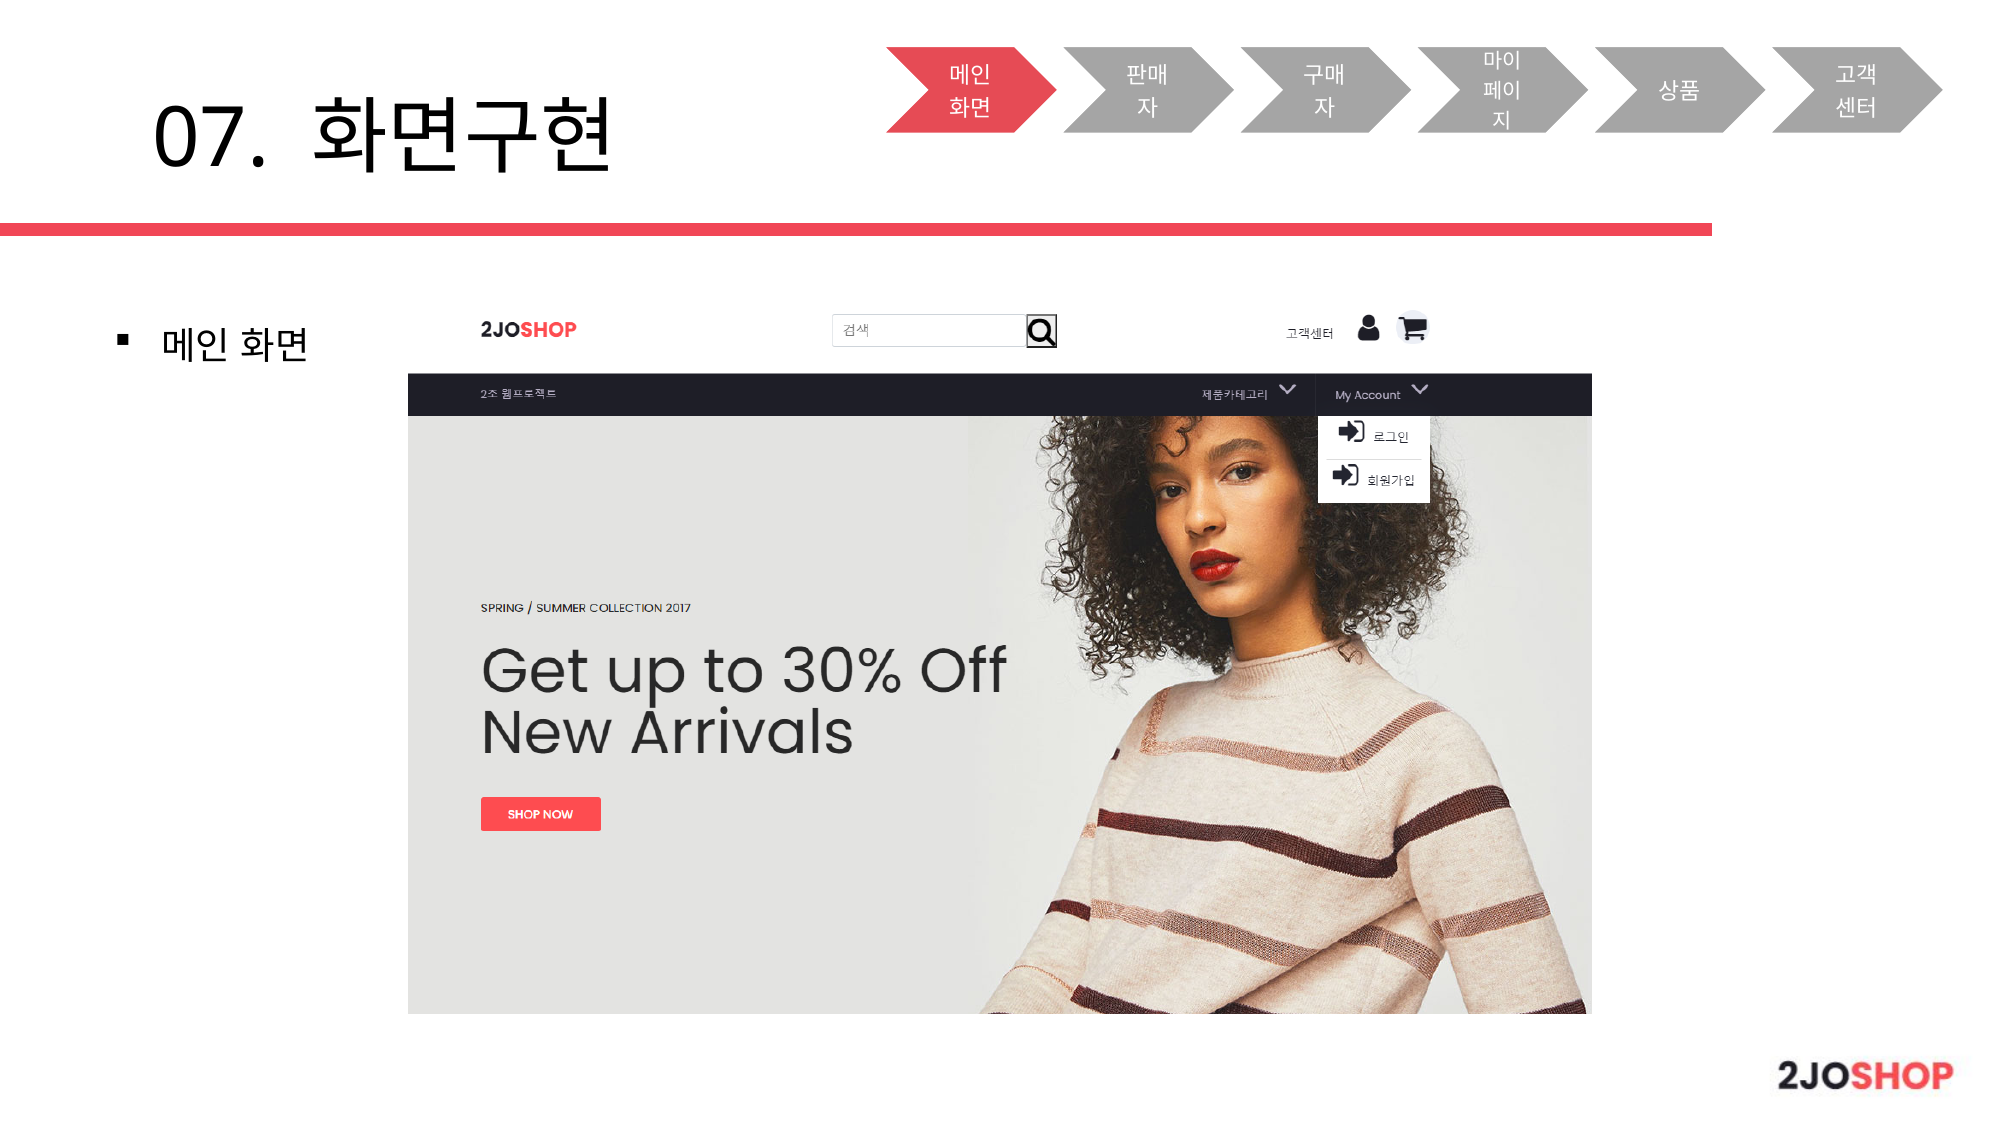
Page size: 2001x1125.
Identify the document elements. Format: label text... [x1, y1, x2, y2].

title 07. 화면구현 [137, 59, 1863, 219]
picture [1750, 1036, 1975, 1112]
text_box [882, 45, 1946, 135]
text_box 메인 화면 [99, 314, 325, 375]
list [407, 289, 1592, 1014]
